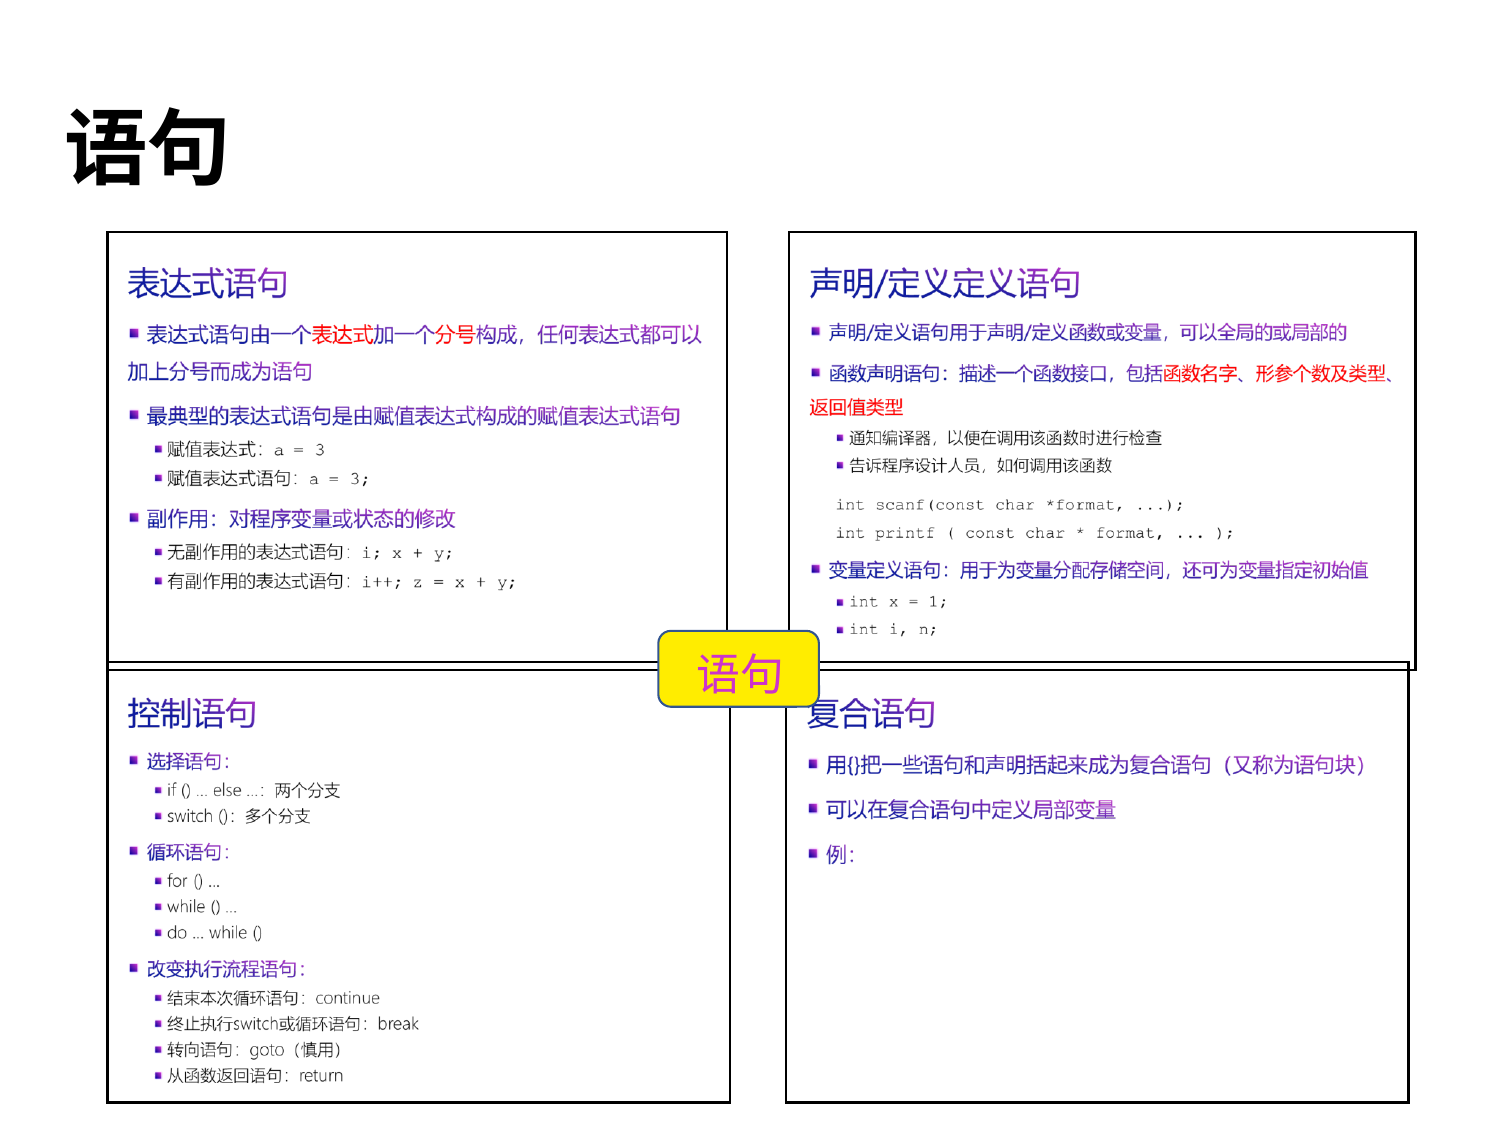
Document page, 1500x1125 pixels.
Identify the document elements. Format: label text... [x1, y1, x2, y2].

text_box 语句 [726, 612, 790, 707]
picture [787, 233, 1414, 1102]
title 语句 [49, 56, 1400, 204]
picture [108, 233, 729, 1102]
